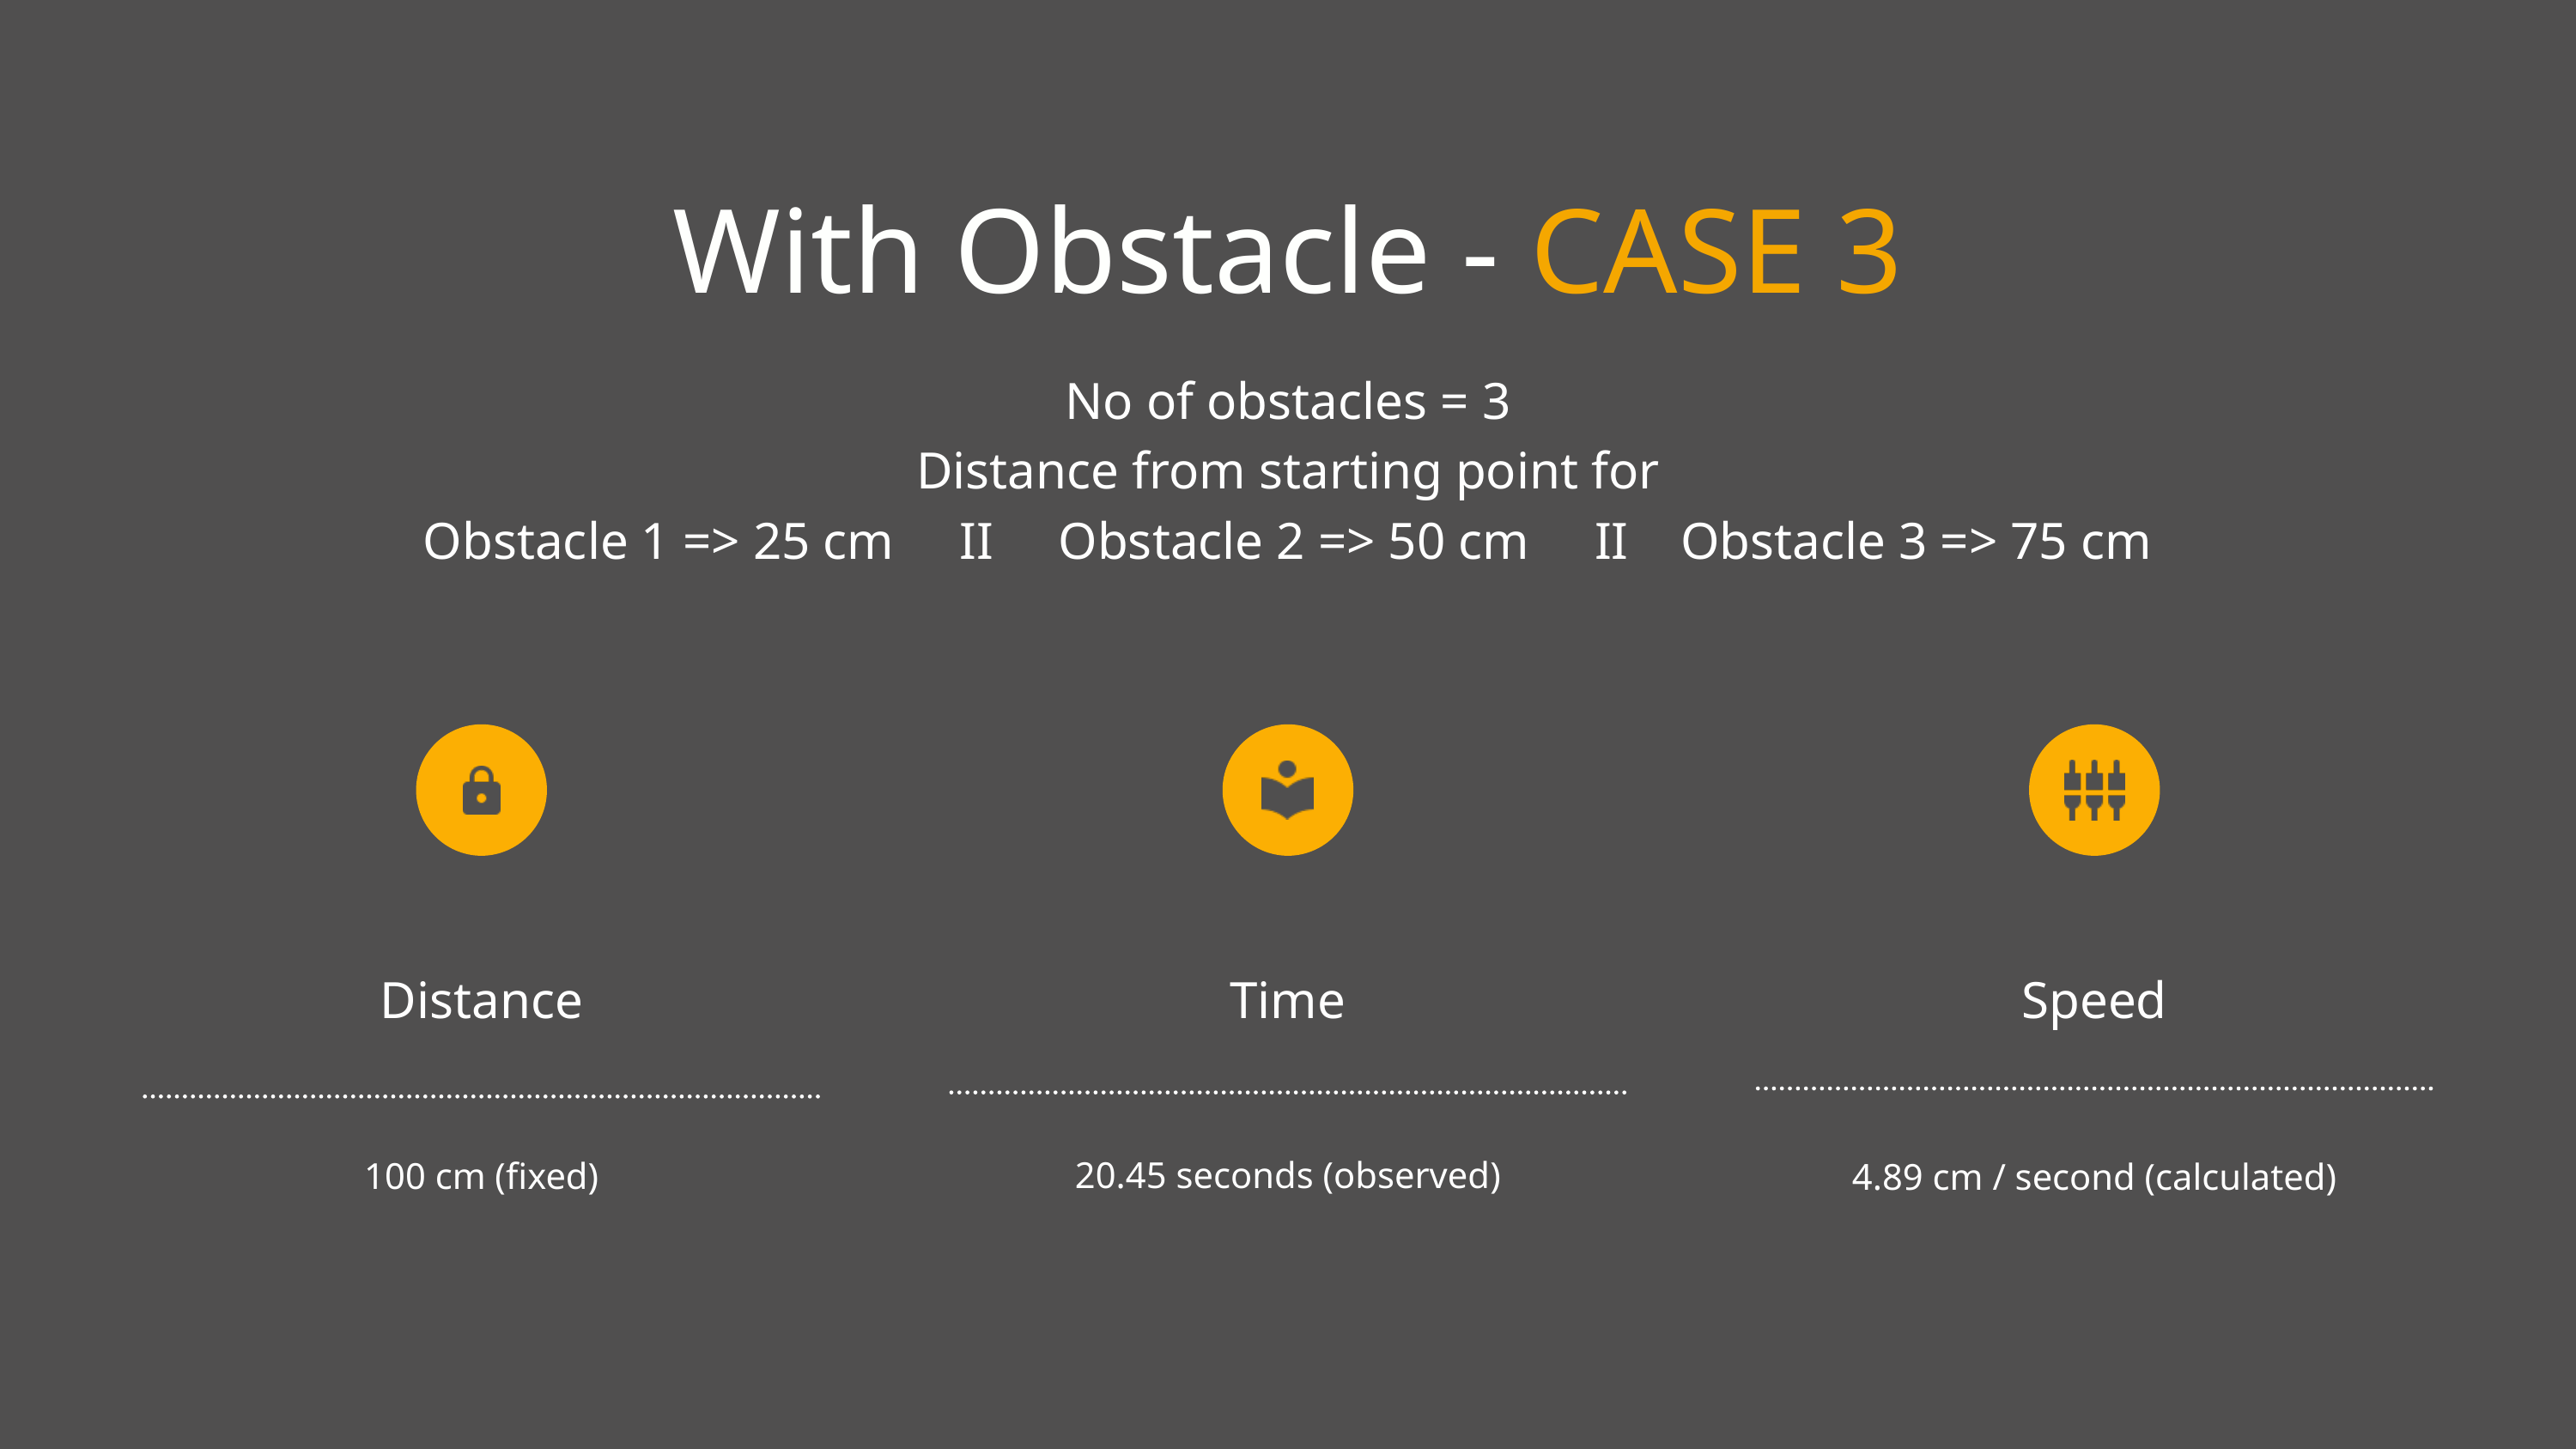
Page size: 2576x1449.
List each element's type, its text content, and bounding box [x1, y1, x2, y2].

text_box 100 cm (fixed) [144, 1145, 818, 1197]
text_box Speed [1758, 958, 2432, 1029]
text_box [1222, 724, 1354, 857]
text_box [2028, 724, 2161, 857]
text_box Distance [144, 958, 818, 1029]
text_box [207, 176, 2369, 562]
picture [1261, 760, 1315, 820]
text_box Time [951, 958, 1625, 1029]
text_box 20.45 seconds (observed) [951, 1145, 1625, 1196]
text_box 4.89 cm / second (calculated) [1758, 1147, 2432, 1197]
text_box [415, 724, 548, 857]
